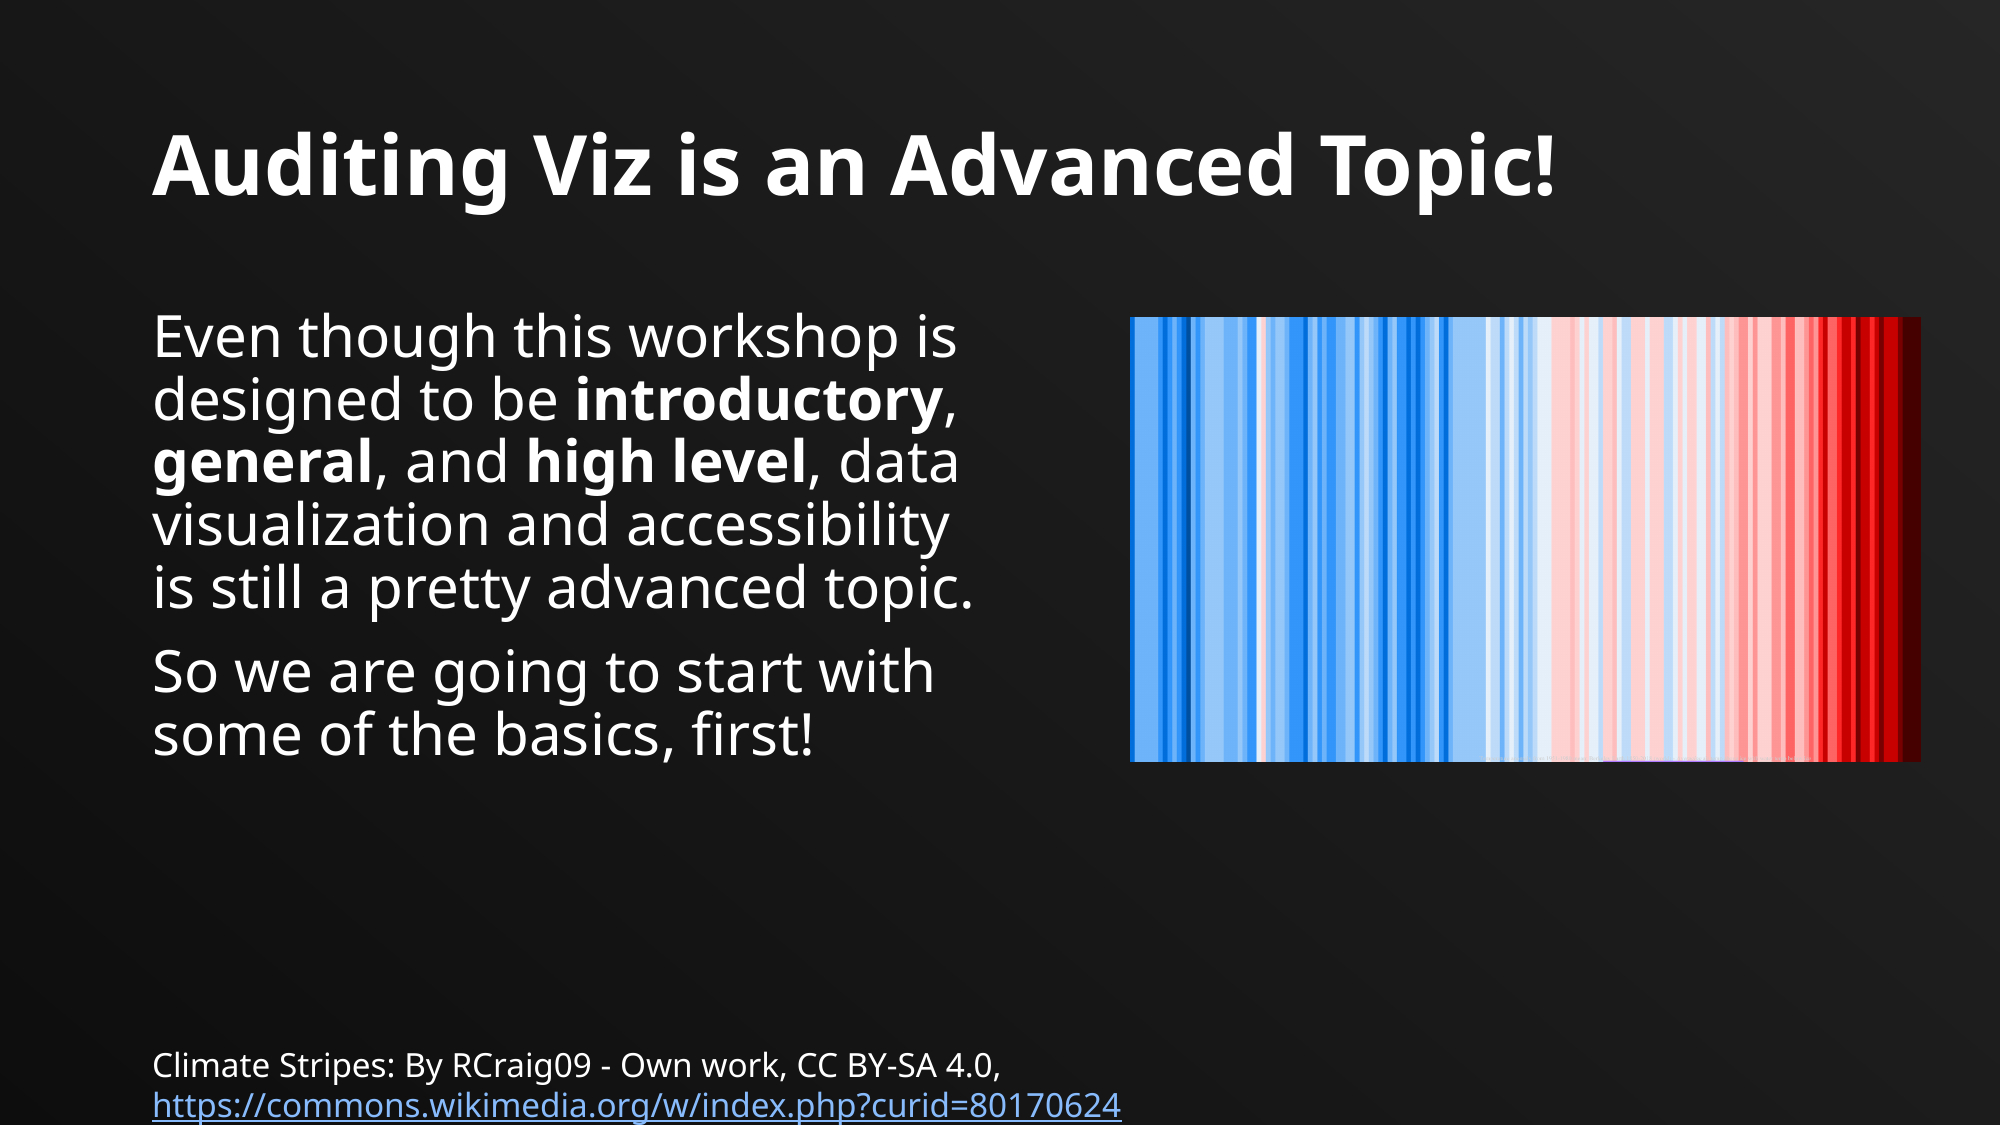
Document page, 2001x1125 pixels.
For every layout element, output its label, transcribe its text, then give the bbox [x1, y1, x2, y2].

list Even though this workshop is designed to be introductory, general, and high level, data visualization and accessibility is still a pretty advanced topic. So we are going to start with some of the basics, first! [137, 299, 1000, 1014]
text_box Climate Stripes: By RCraig09 - Own work, CC BY-SA 4.0, https://commons.wikimedia.org/w/index.php?curid=80170624 [137, 1041, 1921, 1125]
picture [1130, 317, 1921, 762]
title Auditing Viz is an Advanced Topic! [137, 59, 1863, 278]
